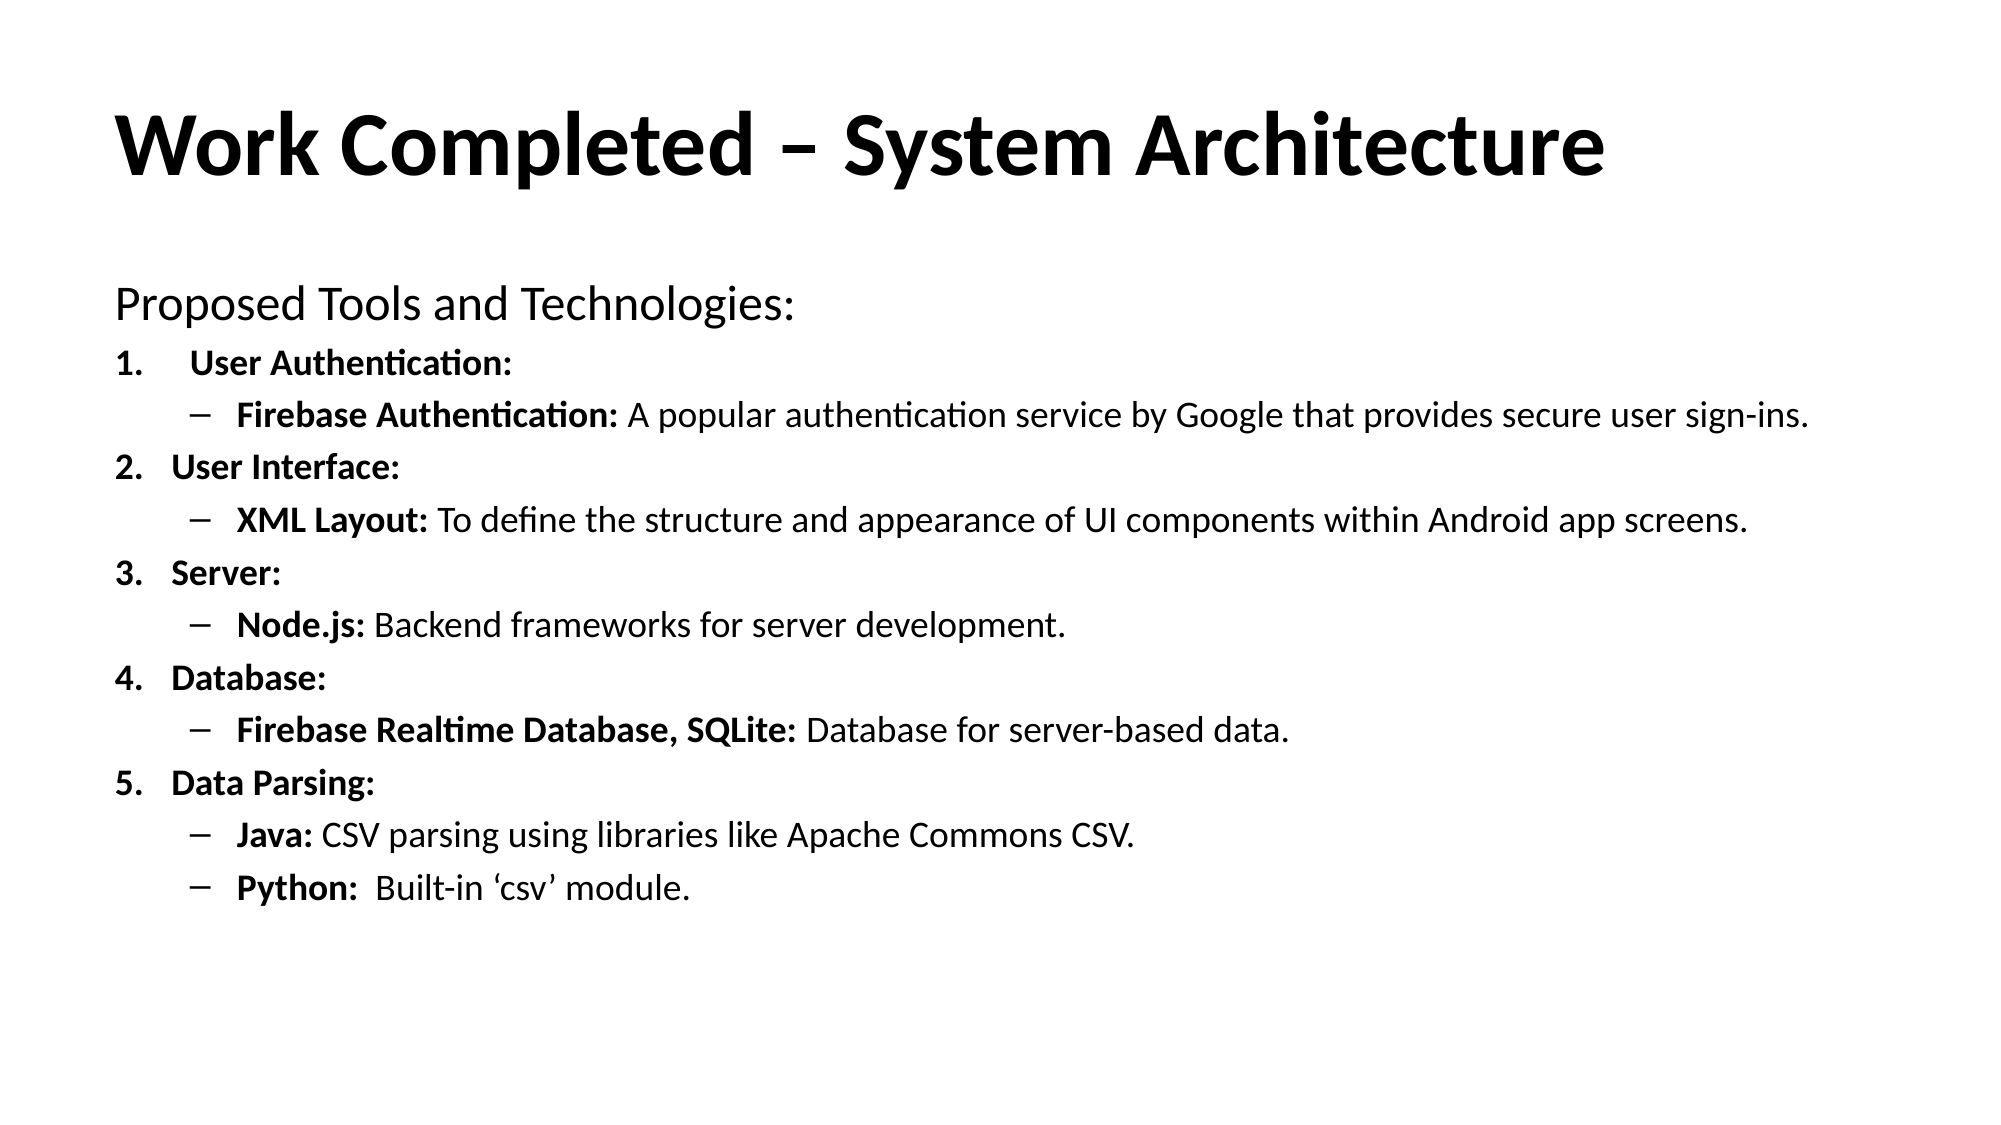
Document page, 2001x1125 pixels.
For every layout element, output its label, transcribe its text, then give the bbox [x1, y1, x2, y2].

list Proposed Tools and Technologies: User Authentication: Firebase Authentication: A popular authentication service by Google that provides secure user sign-ins. User Interface: XML Layout: To define the structure and appearance of UI components within Android app screens. Server: Node.js: Backend frameworks for server development. Database: Firebase Realtime Database, SQLite: Database for server-based data. Data Parsing: Java: CSV parsing using libraries like Apache Commons CSV. Python: Built-in ‘csv’ module. [99, 262, 1900, 1005]
title Work Completed – System Architecture [99, 45, 1900, 233]
